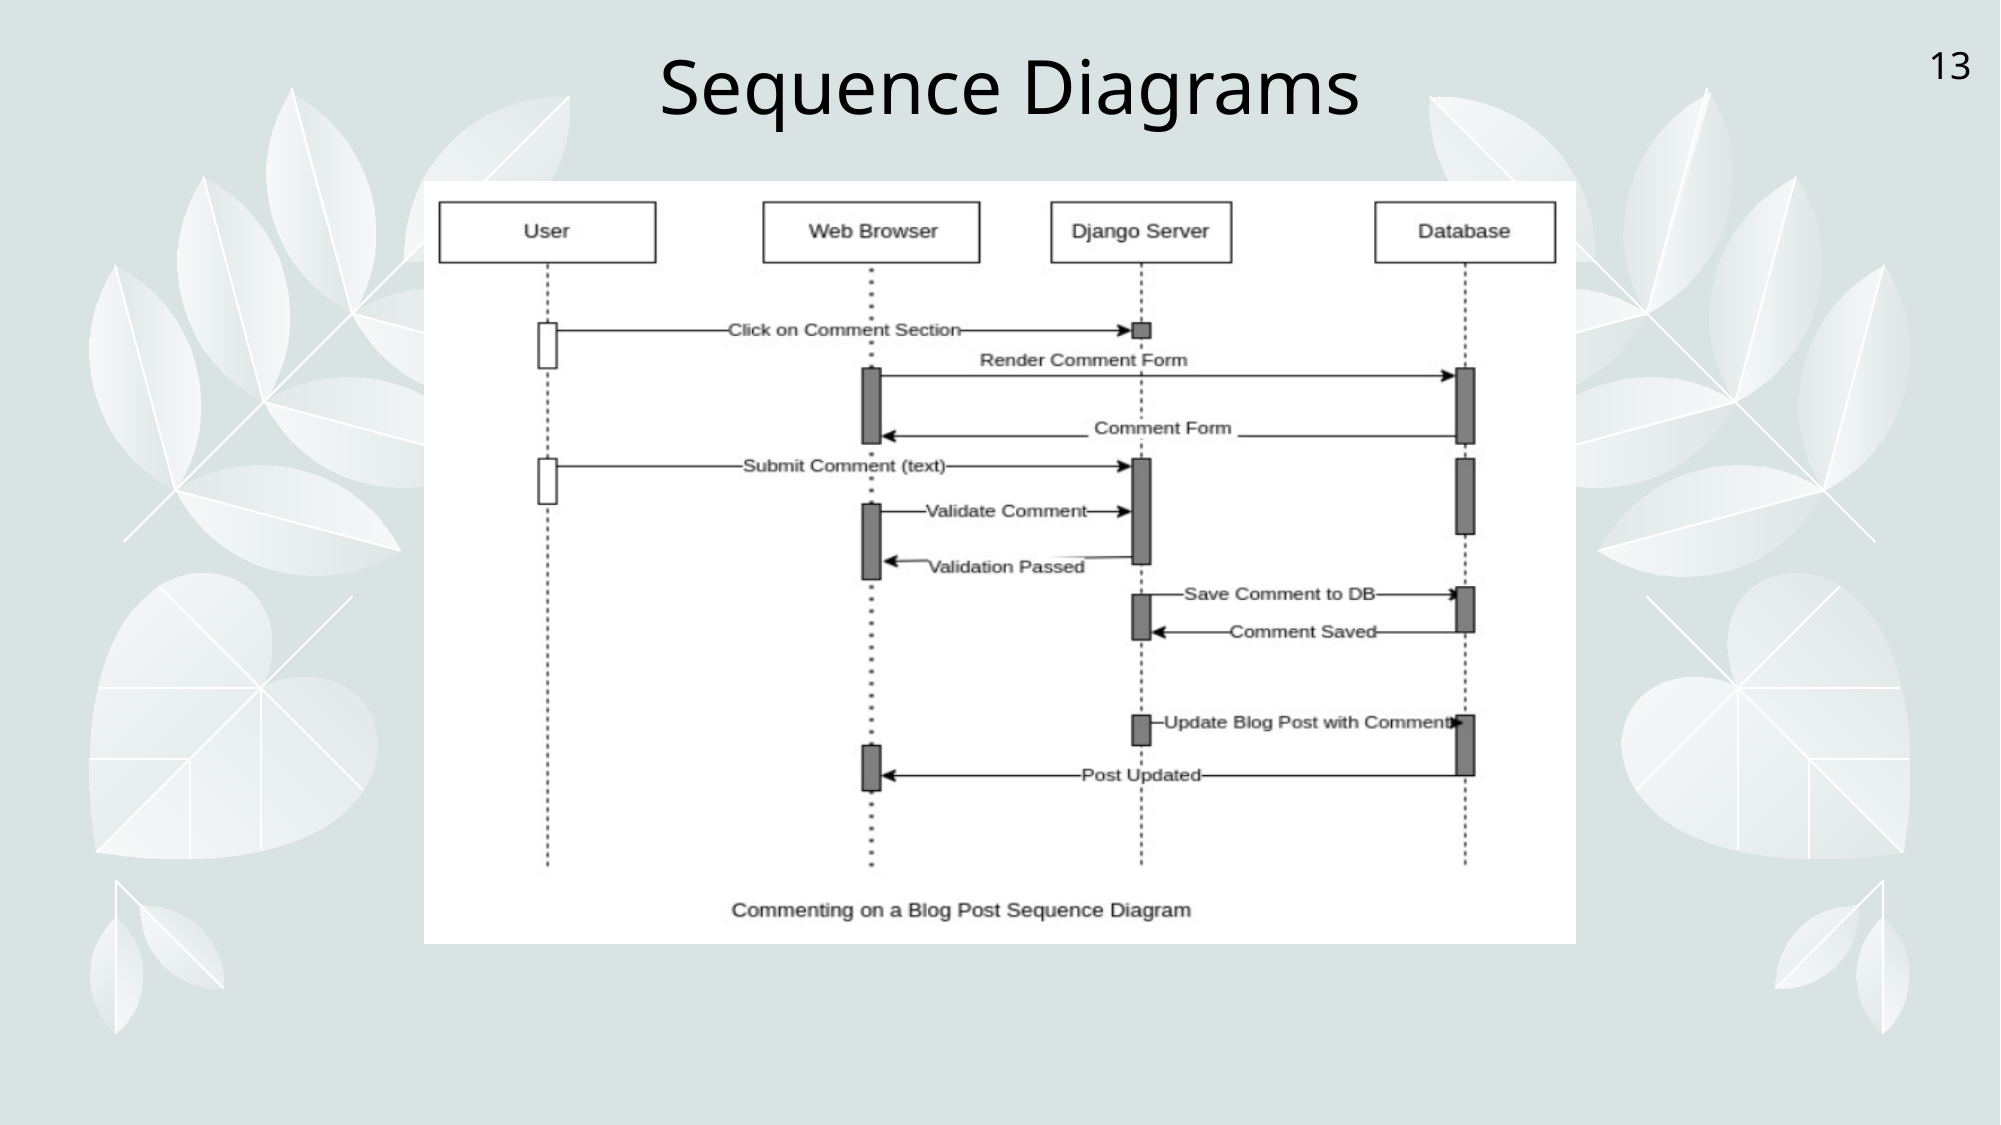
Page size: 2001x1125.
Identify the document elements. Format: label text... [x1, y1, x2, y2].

picture [424, 180, 1576, 945]
text_box Sequence Diagrams [605, 31, 1417, 137]
text_box 13 [1913, 34, 1987, 95]
